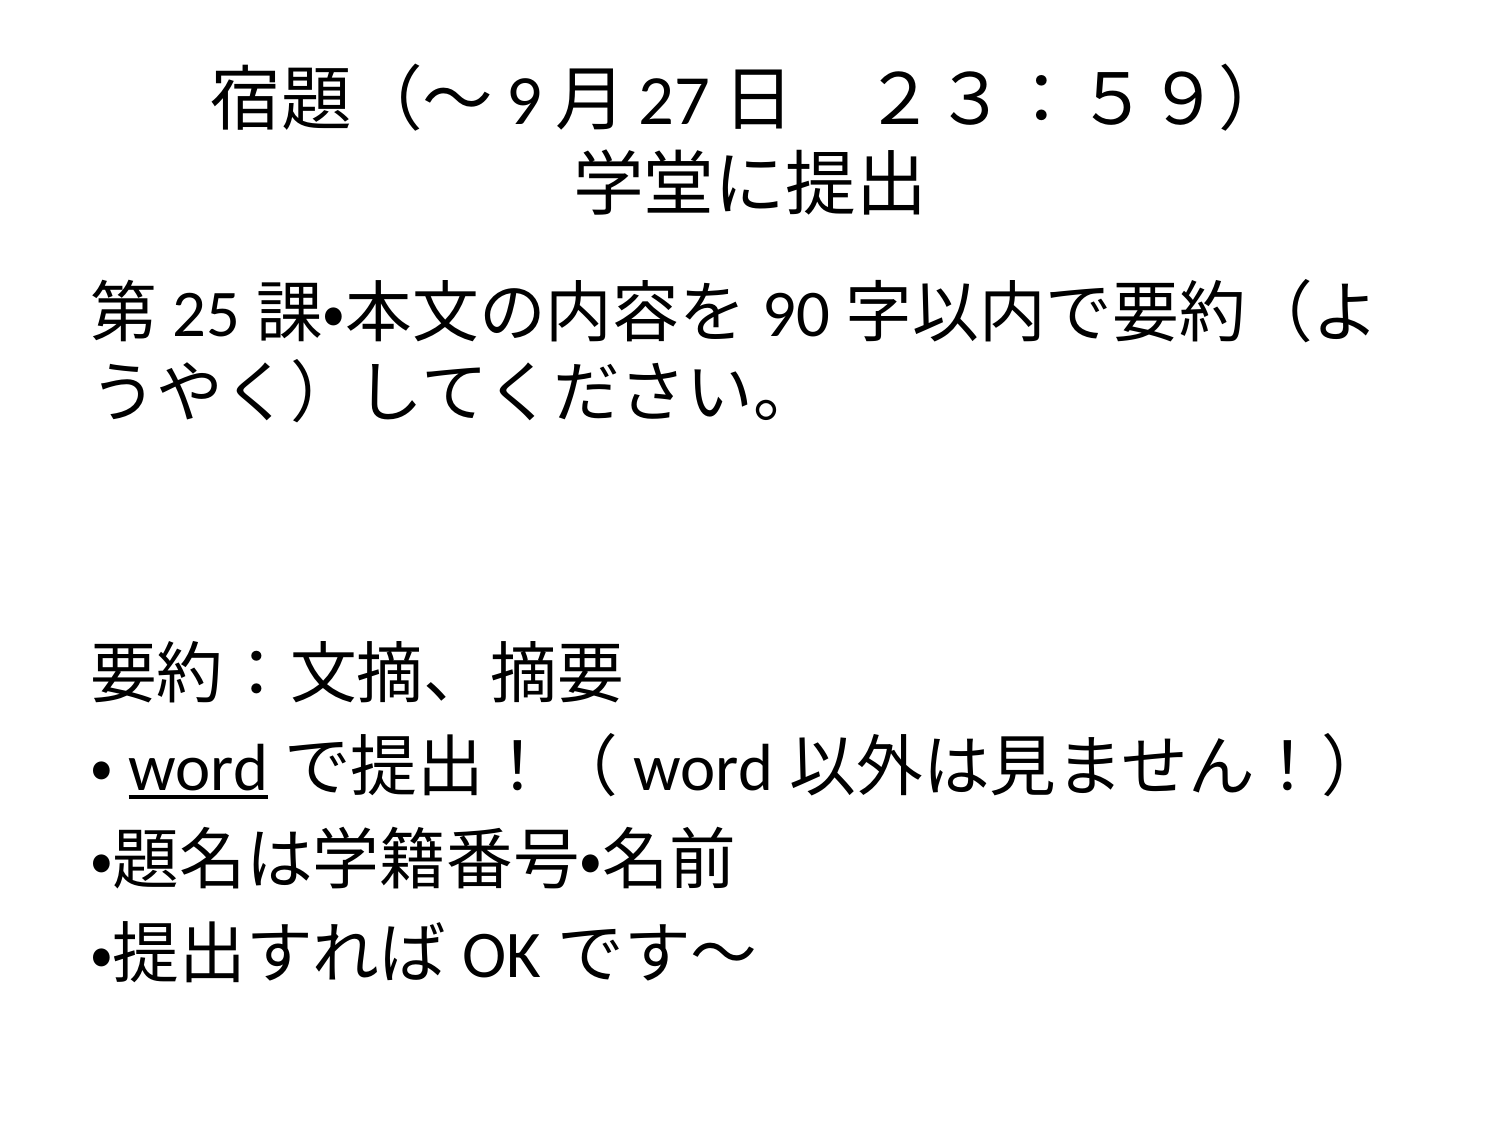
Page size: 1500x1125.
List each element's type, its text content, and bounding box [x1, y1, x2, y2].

title 宿題（～9月27日 ２３：５９） 学堂に提出 [75, 45, 1425, 233]
list 第25課・本文の内容を90字以内で要約（ようやく）してください。 要約：文摘、摘要 ・wordで提出！（word以外は見ません！） ・題名は学籍番号・名前 ・提出すればOKです～ [75, 262, 1425, 1005]
